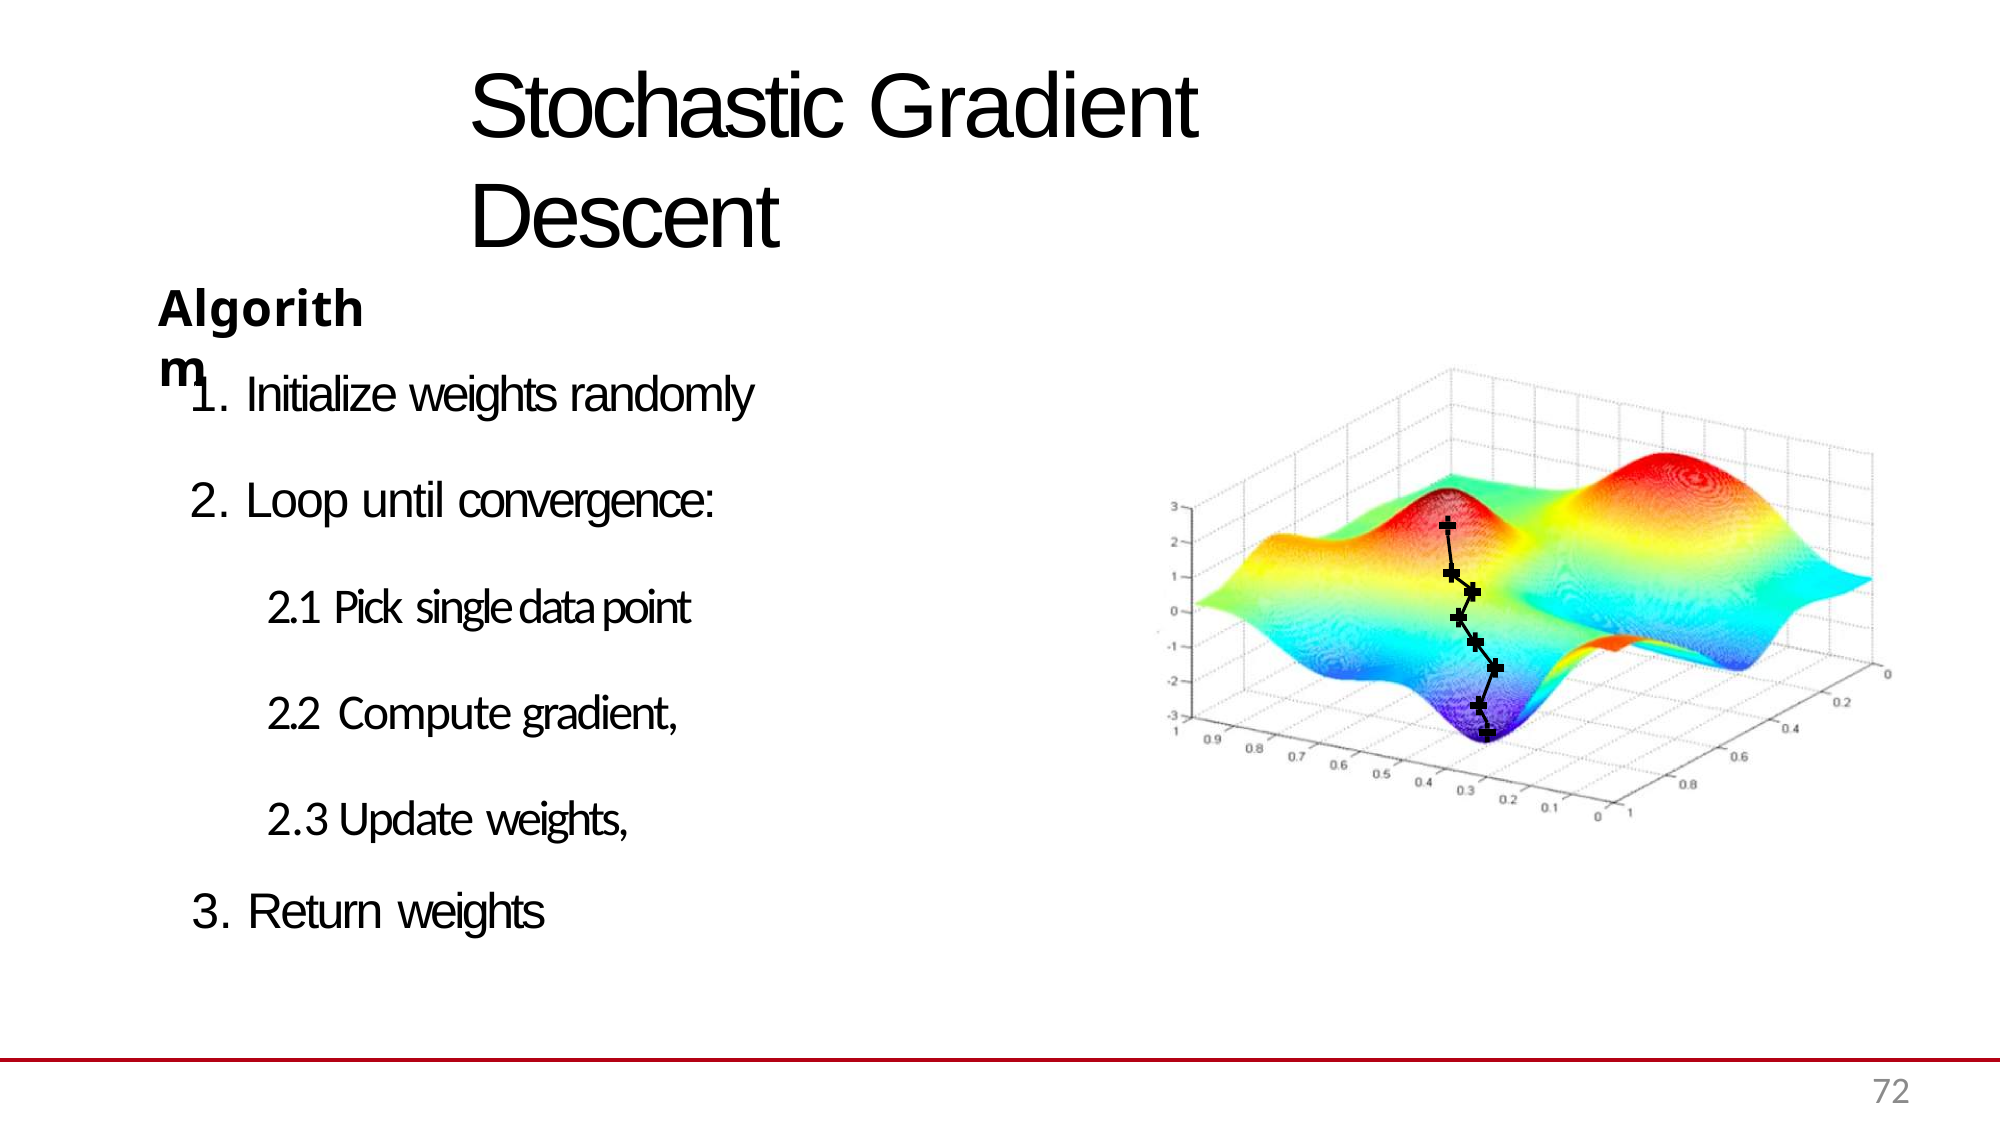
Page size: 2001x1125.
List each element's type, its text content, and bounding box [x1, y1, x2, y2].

text_box [1472, 632, 1478, 639]
title Stochastic Gradient Descent [466, 44, 1534, 267]
text_box [1484, 722, 1490, 729]
text_box [1475, 695, 1481, 702]
text_box [1152, 364, 1895, 823]
text_box [1448, 563, 1454, 570]
text_box [1470, 582, 1476, 589]
text_box [1470, 595, 1476, 602]
text_box [1448, 576, 1454, 583]
text_box Algorithm [156, 274, 384, 397]
text_box [1445, 529, 1451, 536]
text_box [1445, 515, 1451, 522]
slide_number 72 [1449, 1065, 1910, 1122]
text_box [1472, 645, 1478, 652]
text_box [1475, 709, 1481, 716]
text_box [1484, 736, 1490, 743]
